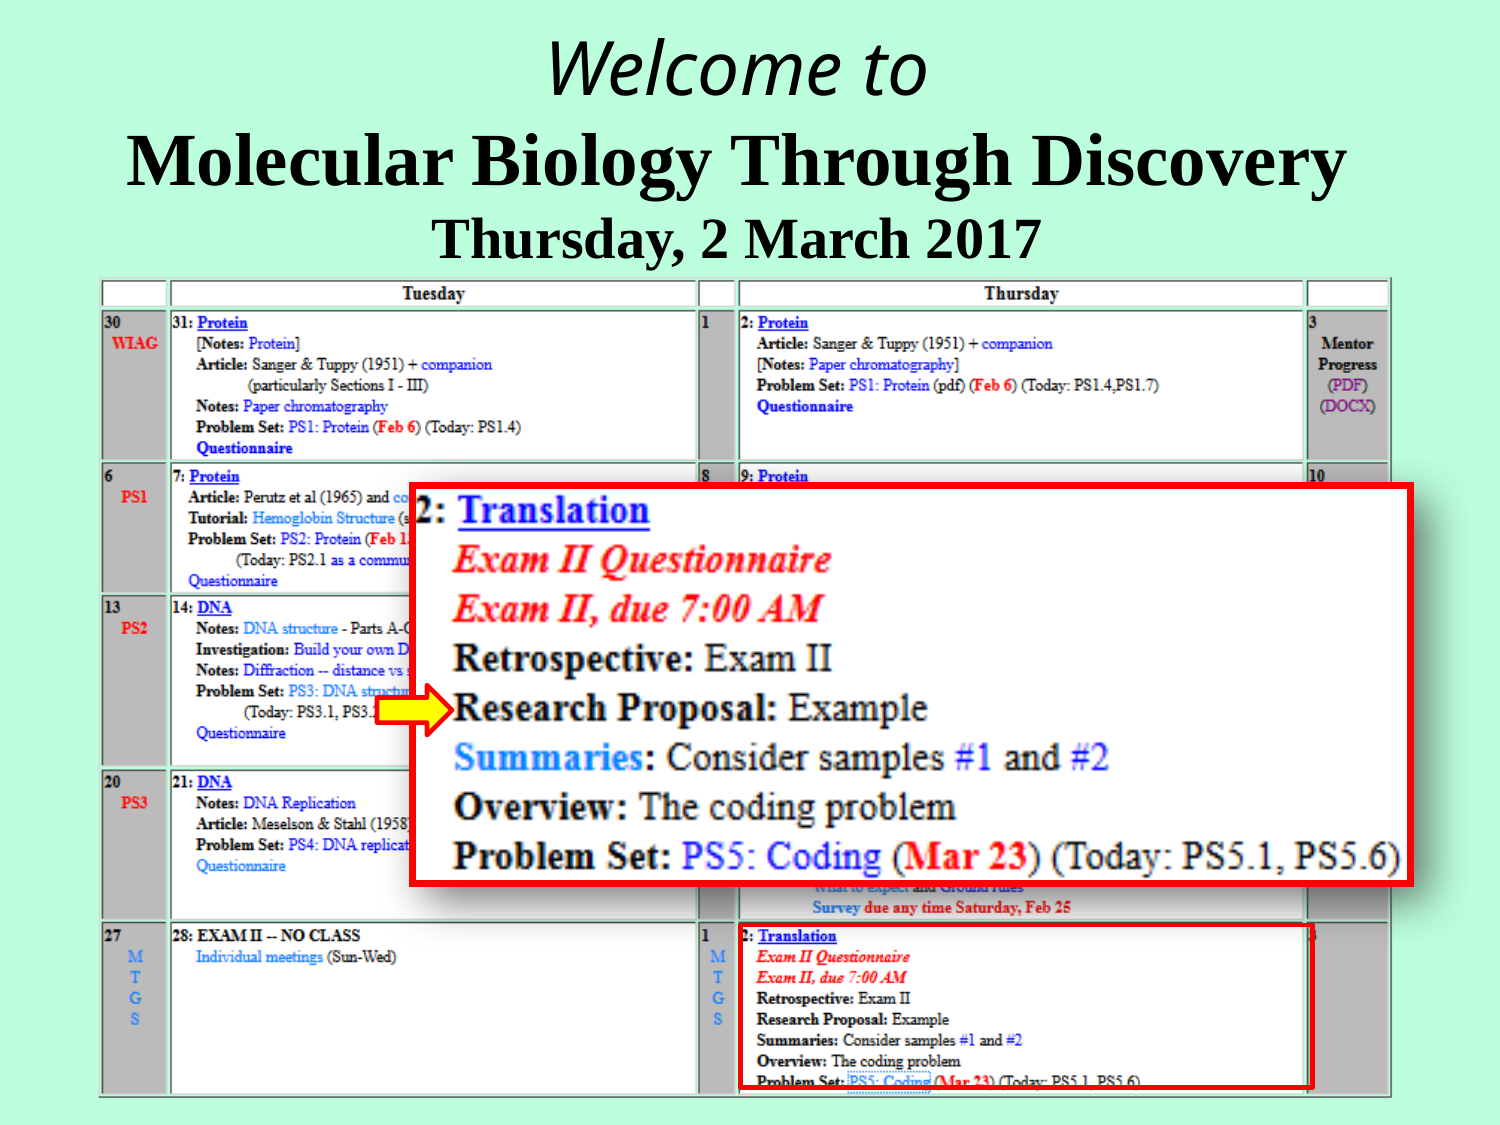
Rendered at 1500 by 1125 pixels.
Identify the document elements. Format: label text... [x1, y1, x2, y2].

text_box Welcome to Molecular Biology Through Discovery Thursday, 2 March 2017 [62, 12, 1413, 278]
picture [90, 266, 1408, 1110]
